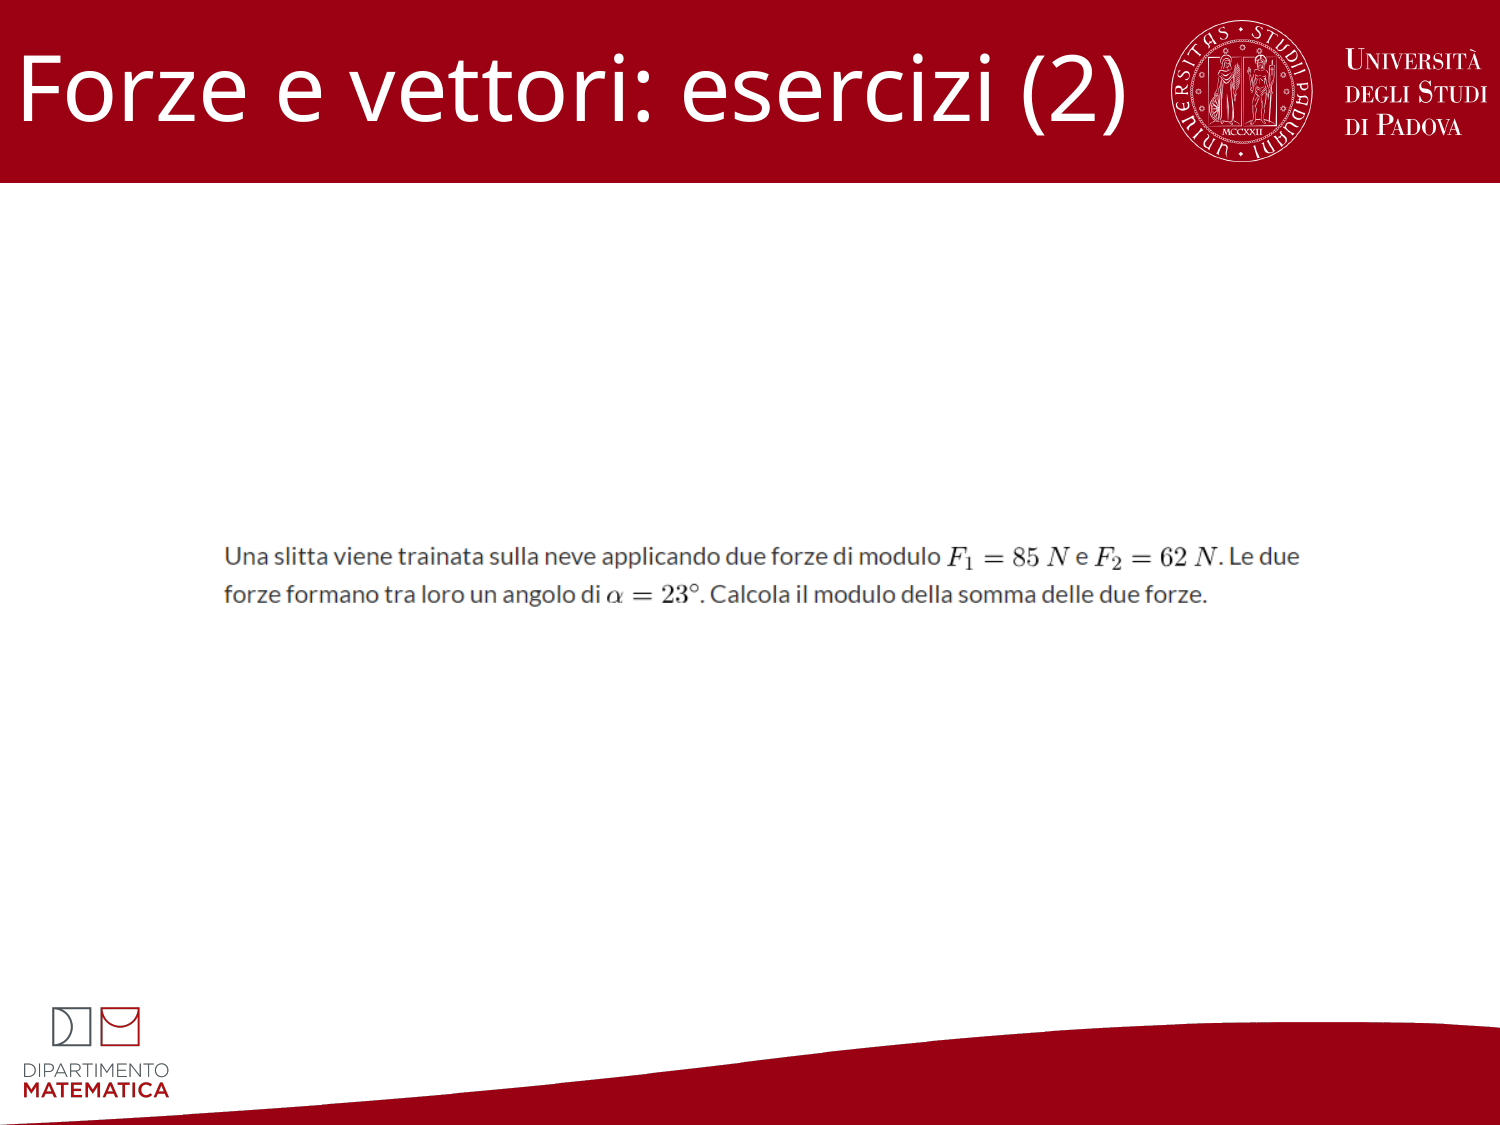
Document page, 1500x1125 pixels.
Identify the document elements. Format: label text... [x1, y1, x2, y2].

picture [206, 523, 1325, 636]
title Forze e vettori: esercizi (2) [0, 0, 1159, 183]
picture [0, 1007, 1500, 1125]
picture [1171, 20, 1487, 162]
